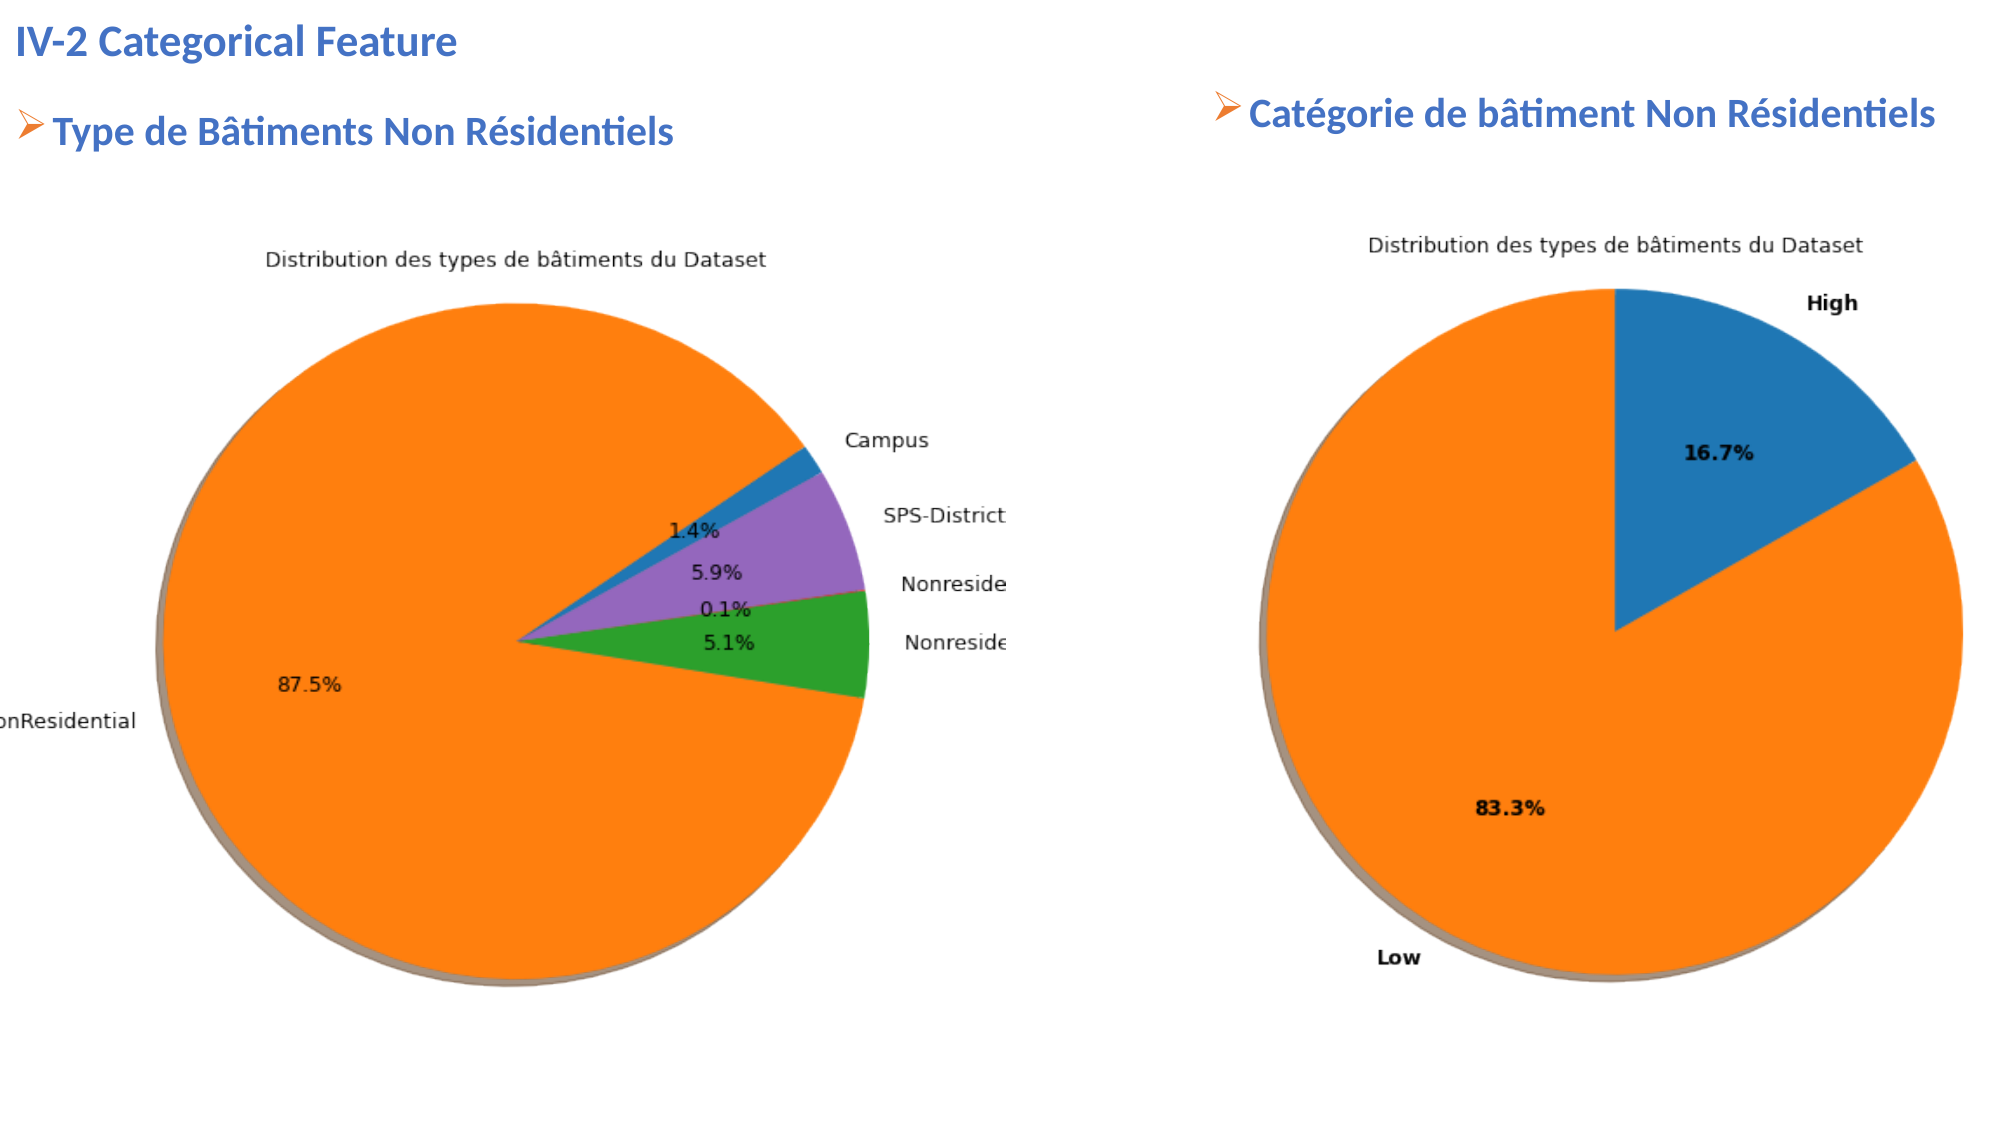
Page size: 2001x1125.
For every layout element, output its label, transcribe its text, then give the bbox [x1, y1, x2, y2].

picture [1106, 146, 2000, 1125]
title IV-2 Categorical Feature [0, 0, 1675, 103]
list Catégorie de bâtiment Non Résidentiels [1196, 84, 2000, 146]
picture [0, 162, 1006, 1125]
list Type de Bâtiments Non Résidentiels [0, 101, 988, 162]
